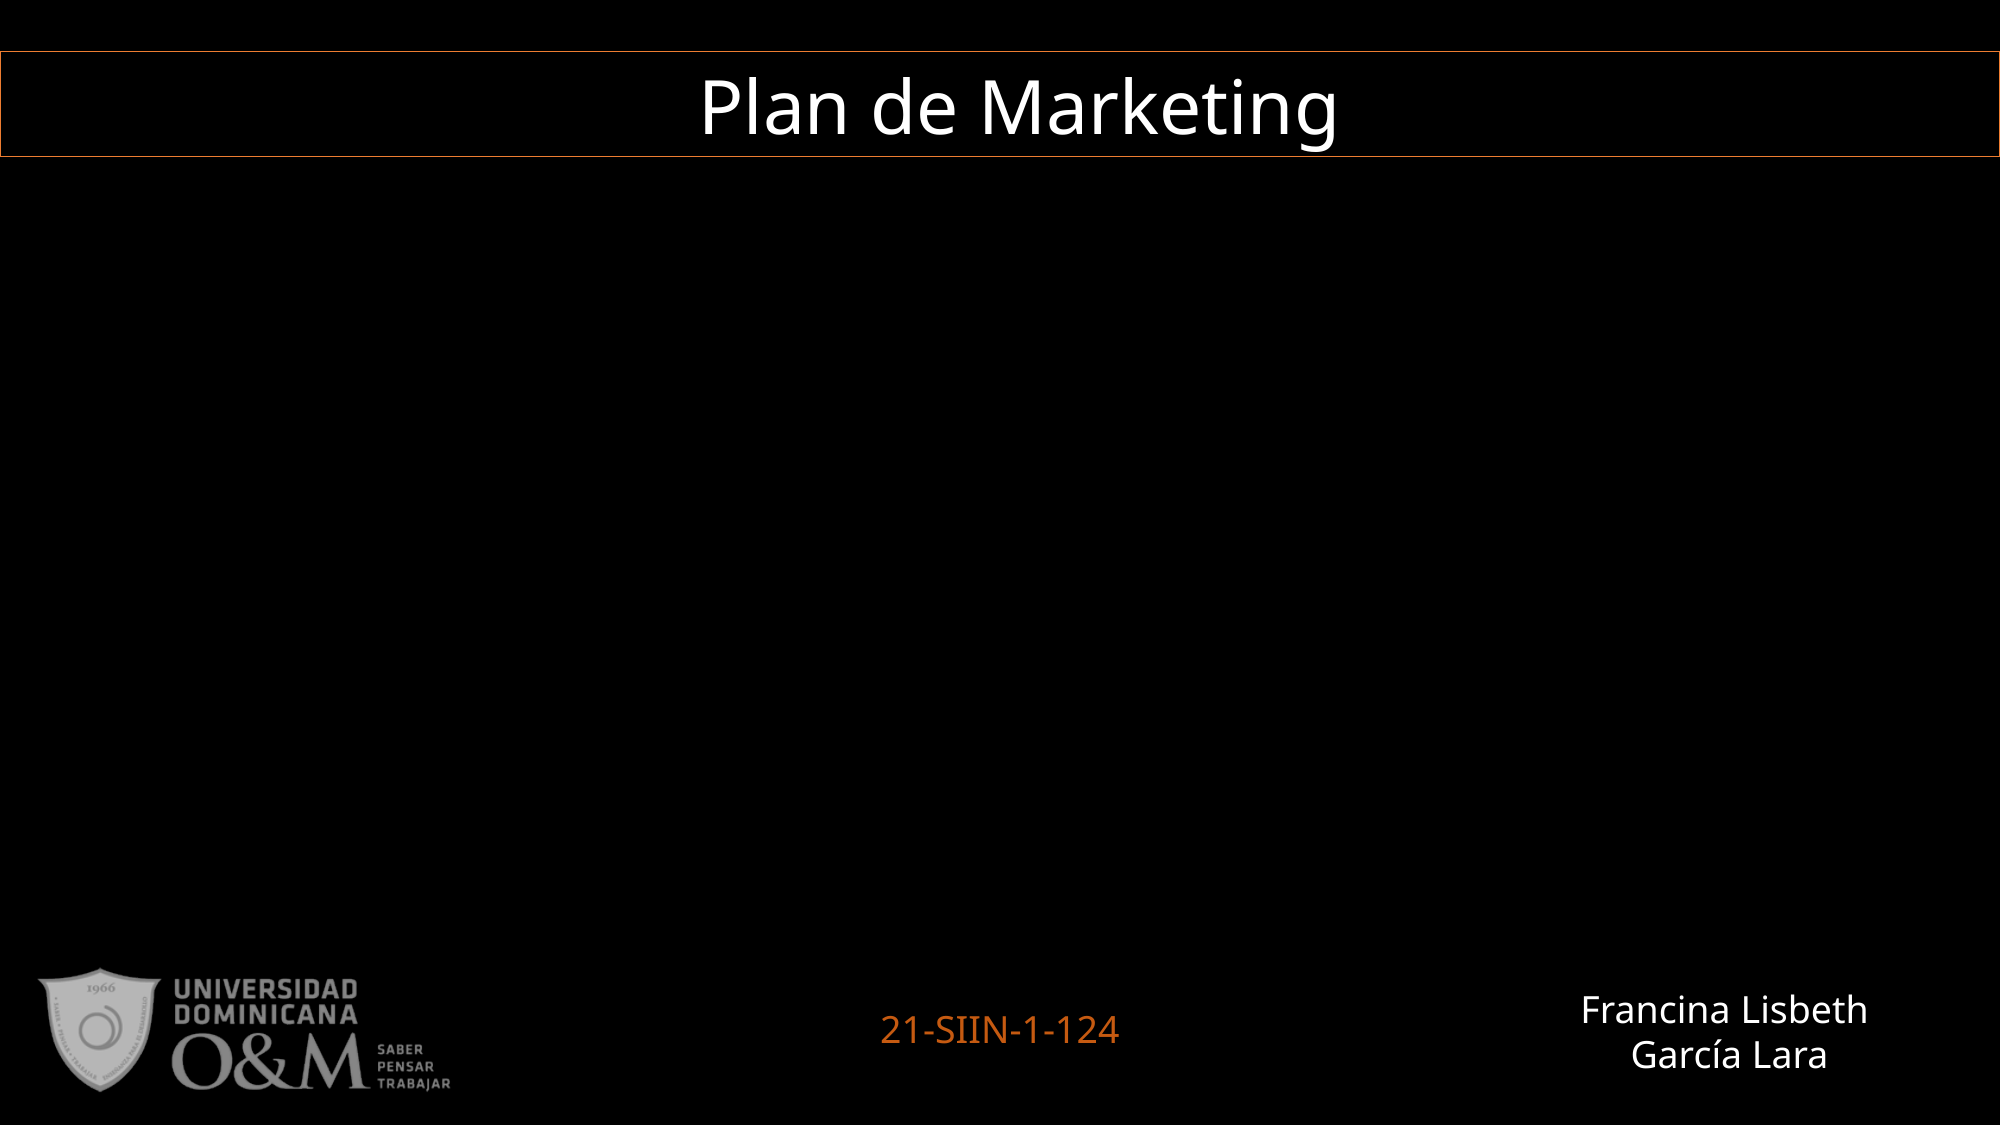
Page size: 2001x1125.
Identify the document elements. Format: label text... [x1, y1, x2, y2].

text_box Francina Lisbeth García Lara [1487, 978, 1972, 1084]
text_box 21-SIIN-1-124 [852, 998, 1148, 1059]
picture [36, 966, 452, 1096]
text_box Plan de Marketing [0, 51, 2000, 157]
